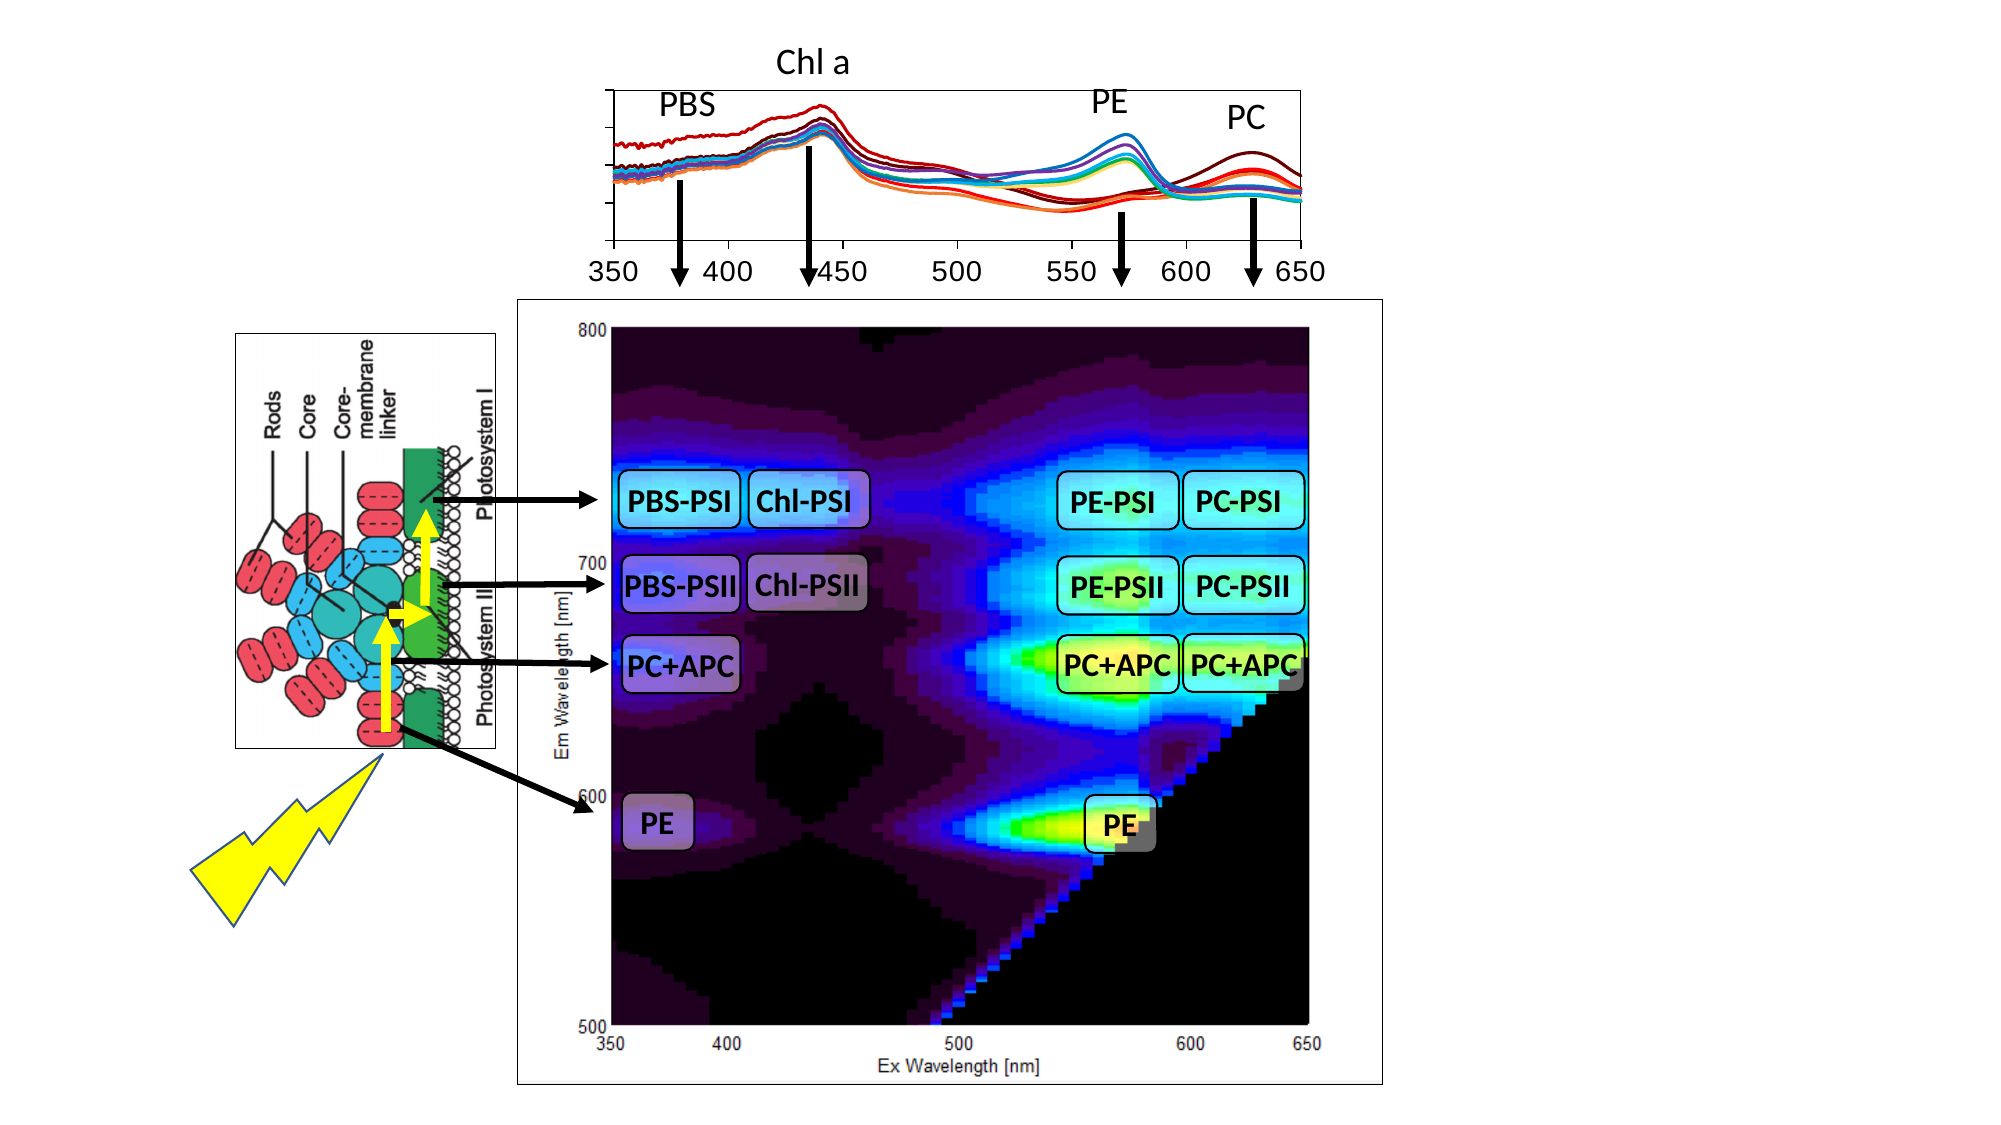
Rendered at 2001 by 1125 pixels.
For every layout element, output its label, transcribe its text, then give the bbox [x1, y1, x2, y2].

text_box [610, 469, 750, 529]
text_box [387, 660, 603, 665]
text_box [603, 635, 759, 694]
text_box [1053, 556, 1179, 615]
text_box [1046, 635, 1189, 694]
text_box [1174, 470, 1305, 529]
picture [158, 298, 1383, 1085]
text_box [733, 553, 882, 612]
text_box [1179, 555, 1308, 615]
chart [566, 71, 1348, 288]
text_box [1084, 794, 1158, 853]
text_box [1173, 633, 1316, 692]
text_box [621, 792, 695, 851]
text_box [400, 727, 594, 813]
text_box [750, 469, 871, 529]
text_box [189, 752, 385, 929]
text_box Chl a [761, 29, 890, 71]
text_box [1049, 471, 1179, 530]
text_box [603, 554, 759, 614]
